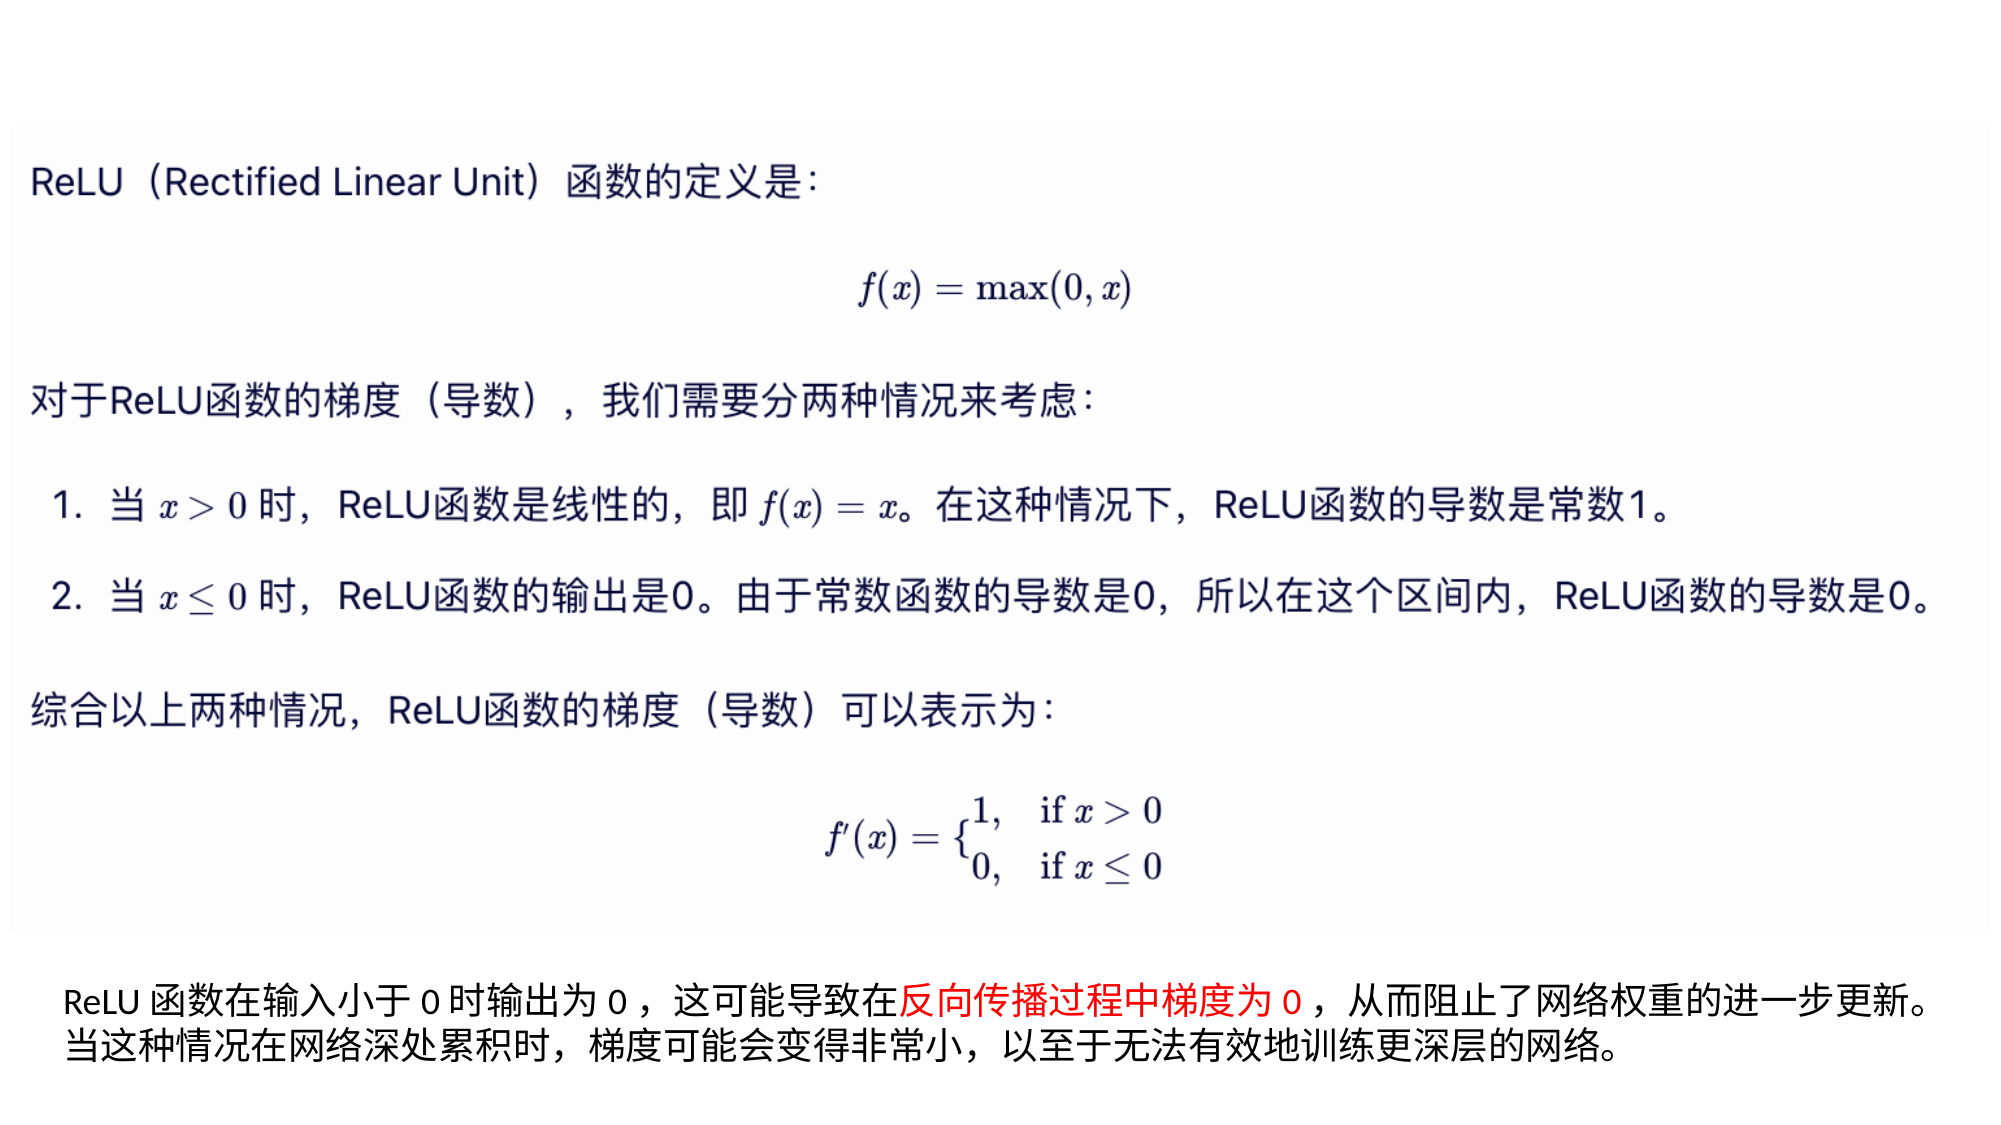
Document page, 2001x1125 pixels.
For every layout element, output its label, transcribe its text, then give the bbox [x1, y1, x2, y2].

text_box ReLU函数在输入小于0时输出为0，这可能导致在反向传播过程中梯度为0，从而阻止了网络权重的进一步更新。 当这种情况在网络深处累积时，梯度可能会变得非常小，以至于无法有效地训练更深层的网络。 [48, 970, 1952, 1075]
picture [9, 125, 1990, 932]
